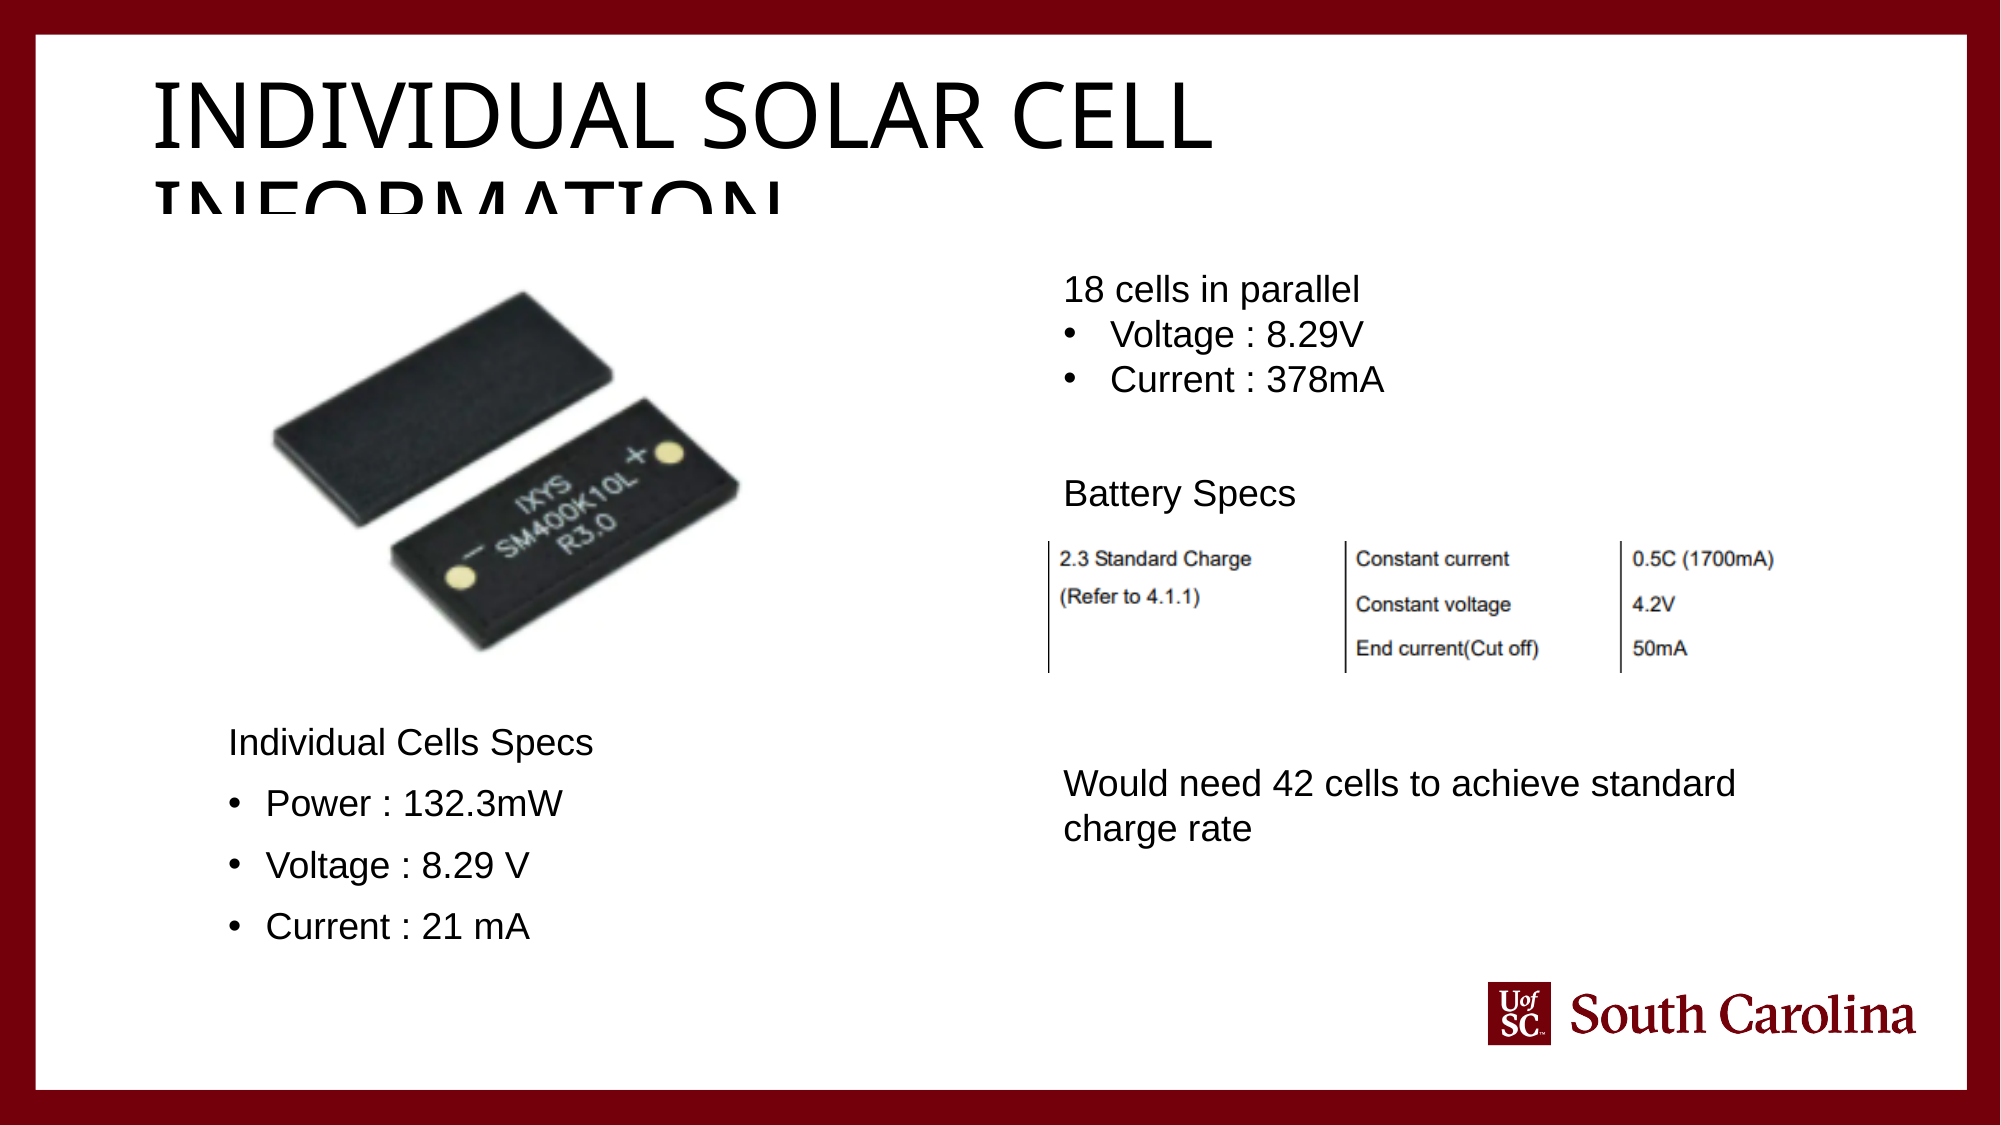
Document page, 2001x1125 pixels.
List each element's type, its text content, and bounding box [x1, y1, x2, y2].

text_box 18 cells in parallel Voltage : 8.29V Current : 378mA [1048, 257, 1840, 408]
picture [0, 0, 2001, 1125]
text_box Battery Specs [1048, 461, 1425, 522]
text_box Would need 42 cells to achieve standard charge rate [1048, 751, 1773, 857]
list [137, 214, 824, 693]
list Individual Cells Specs Power : 132.3mW Voltage : 8.29 V Current : 21 mA [213, 715, 1064, 979]
title Individual Solar Cell Information [137, 59, 1863, 278]
